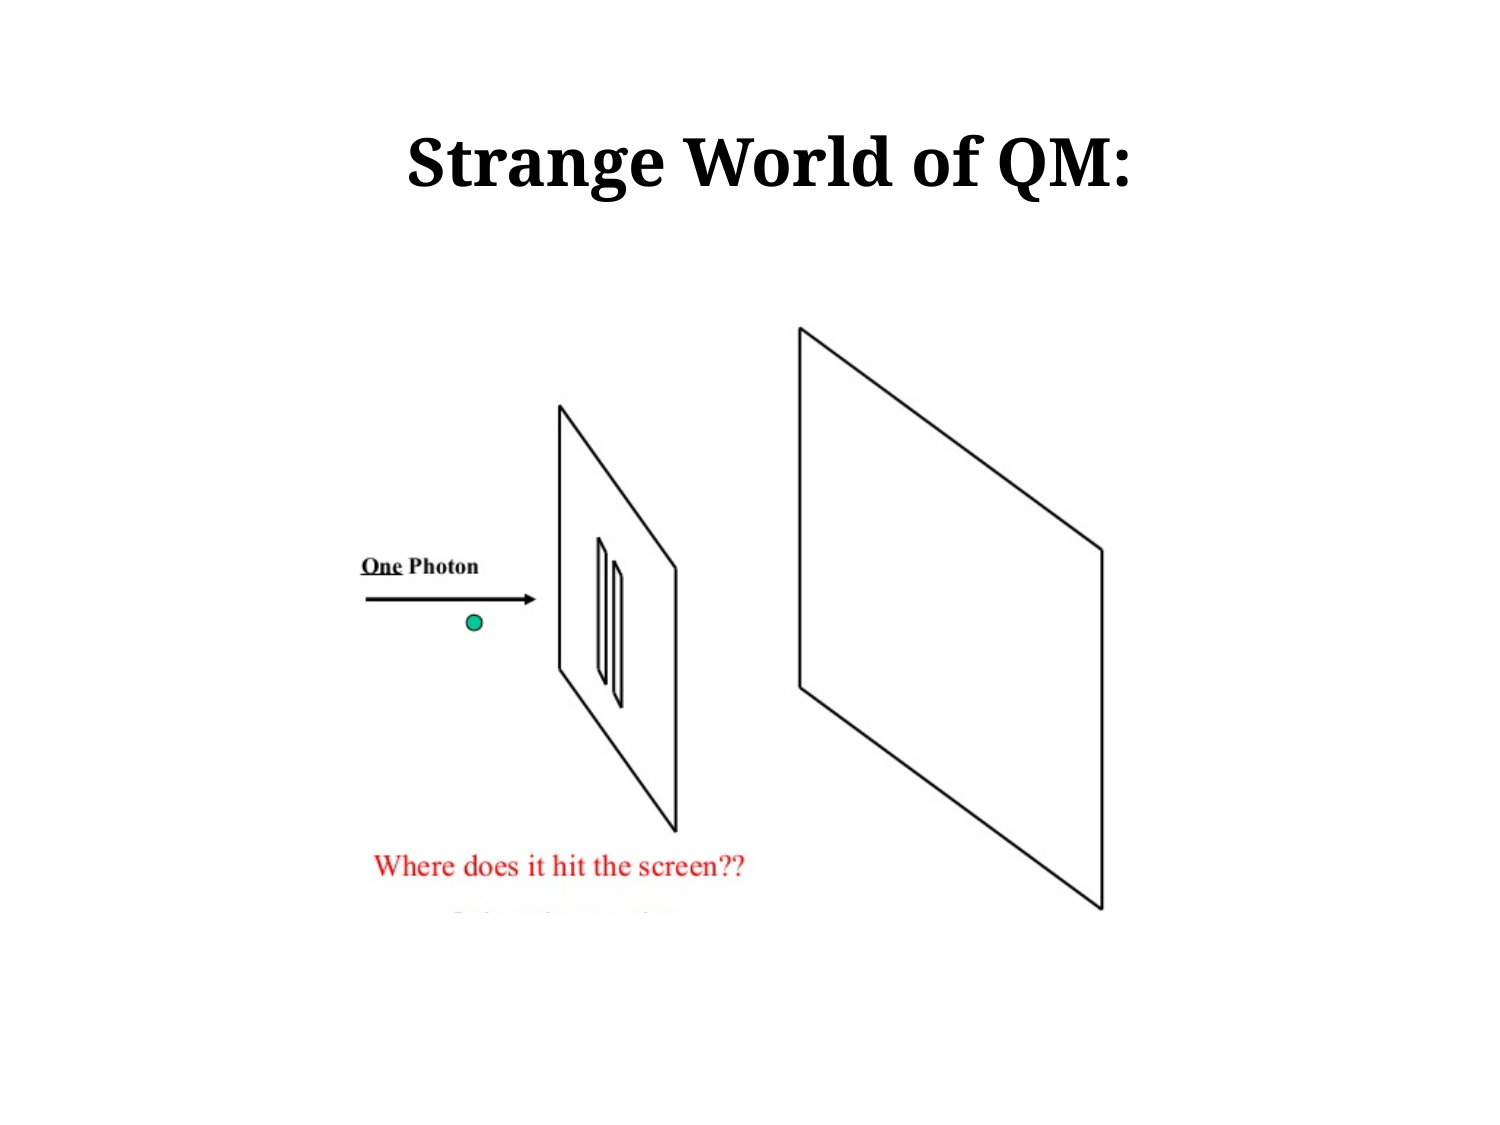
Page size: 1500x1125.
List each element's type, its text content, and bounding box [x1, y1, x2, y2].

picture [346, 324, 1117, 913]
text_box Strange World of QM: [392, 112, 1166, 208]
